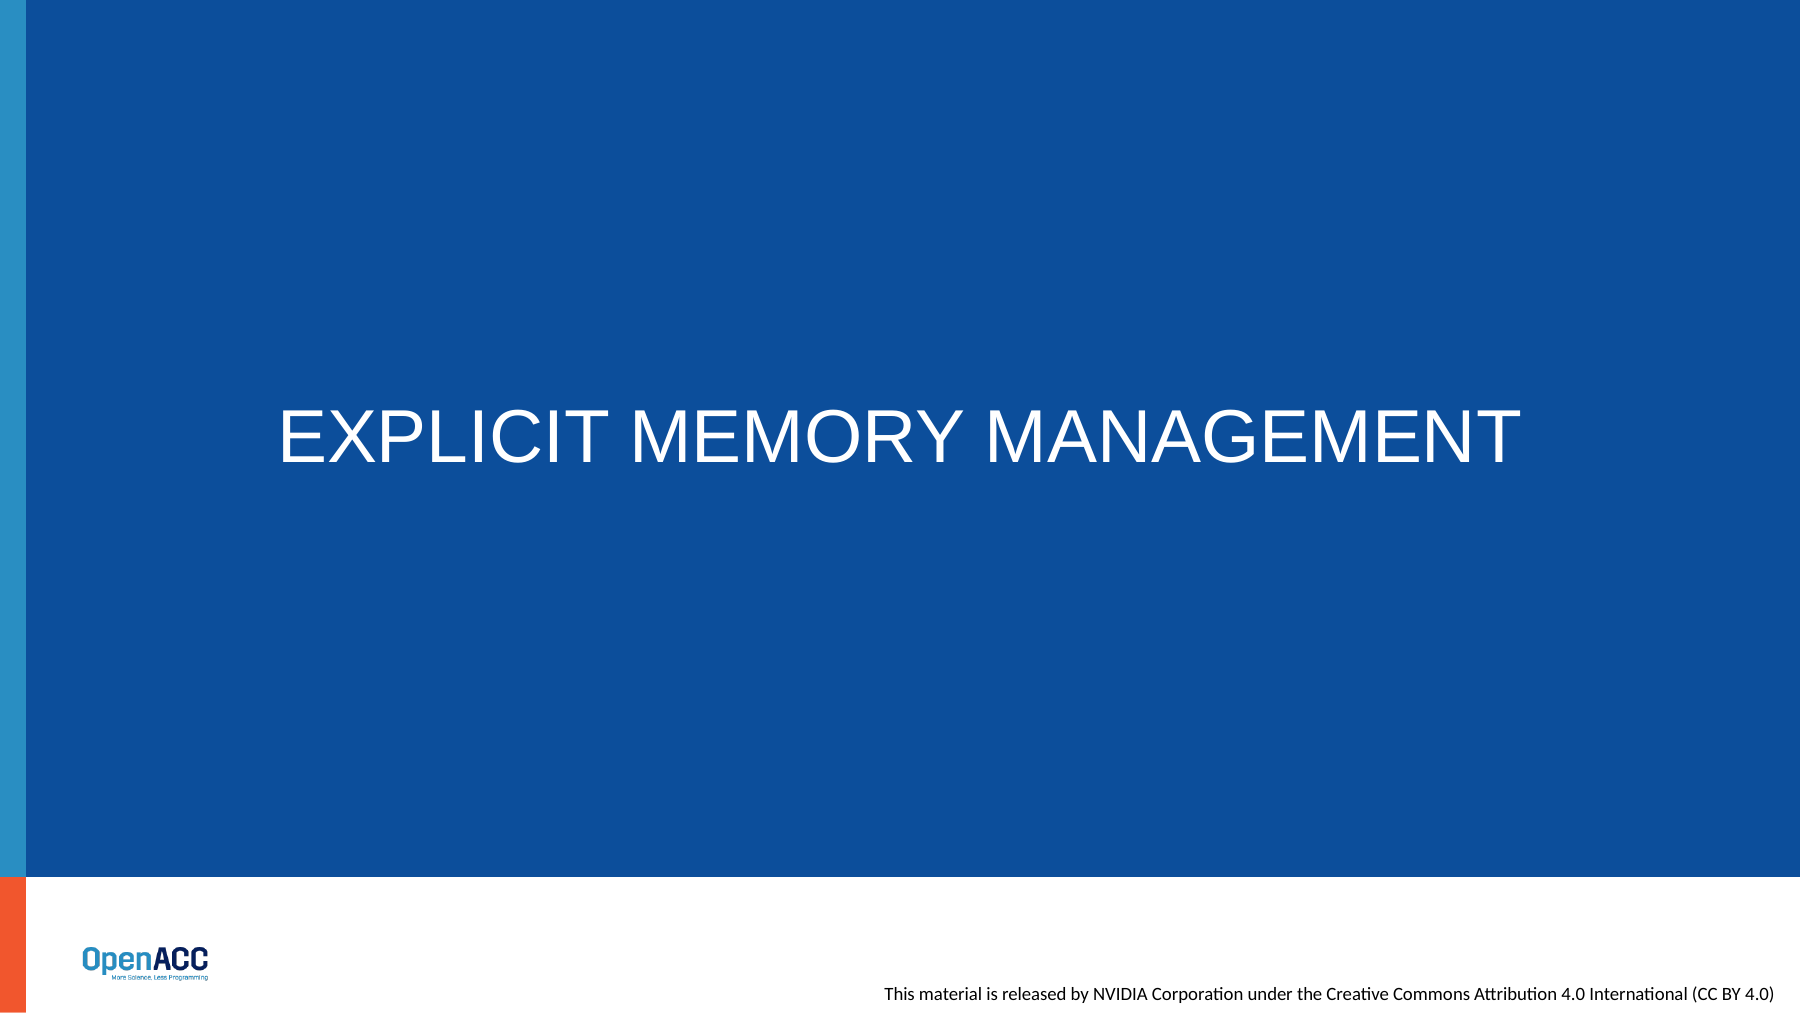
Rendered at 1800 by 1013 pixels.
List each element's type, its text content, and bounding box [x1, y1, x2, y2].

picture [81, 946, 208, 981]
title Explicit Memory management [81, 389, 1719, 488]
